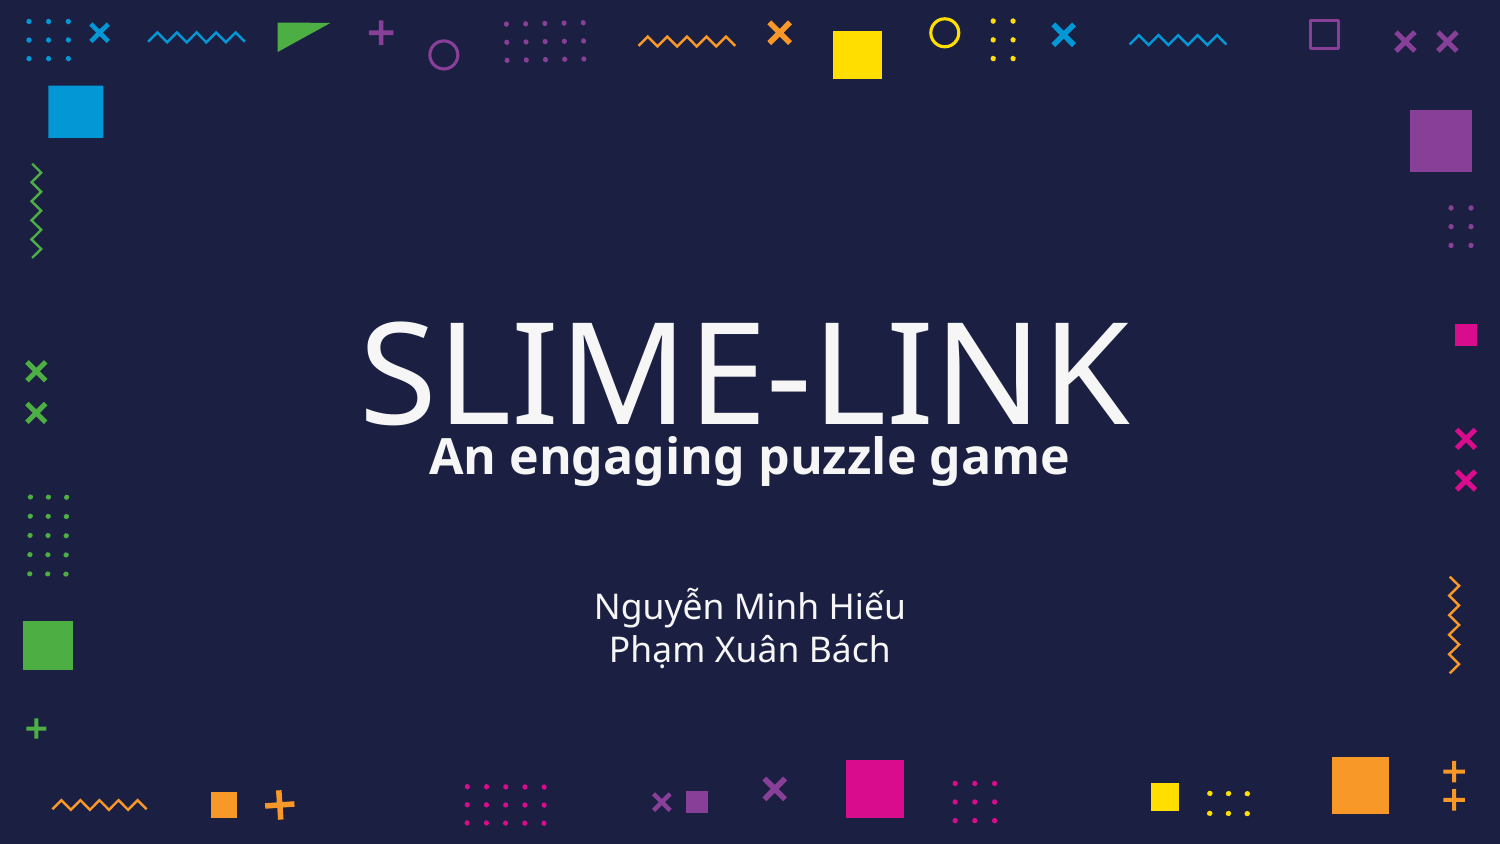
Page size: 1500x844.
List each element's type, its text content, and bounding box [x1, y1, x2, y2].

title SLIME-LINK [260, 313, 1231, 423]
subtitle An engaging puzzle game [265, 409, 1235, 497]
subtitle Nguyễn Minh Hiếu Phạm Xuân Bách [265, 569, 1235, 657]
